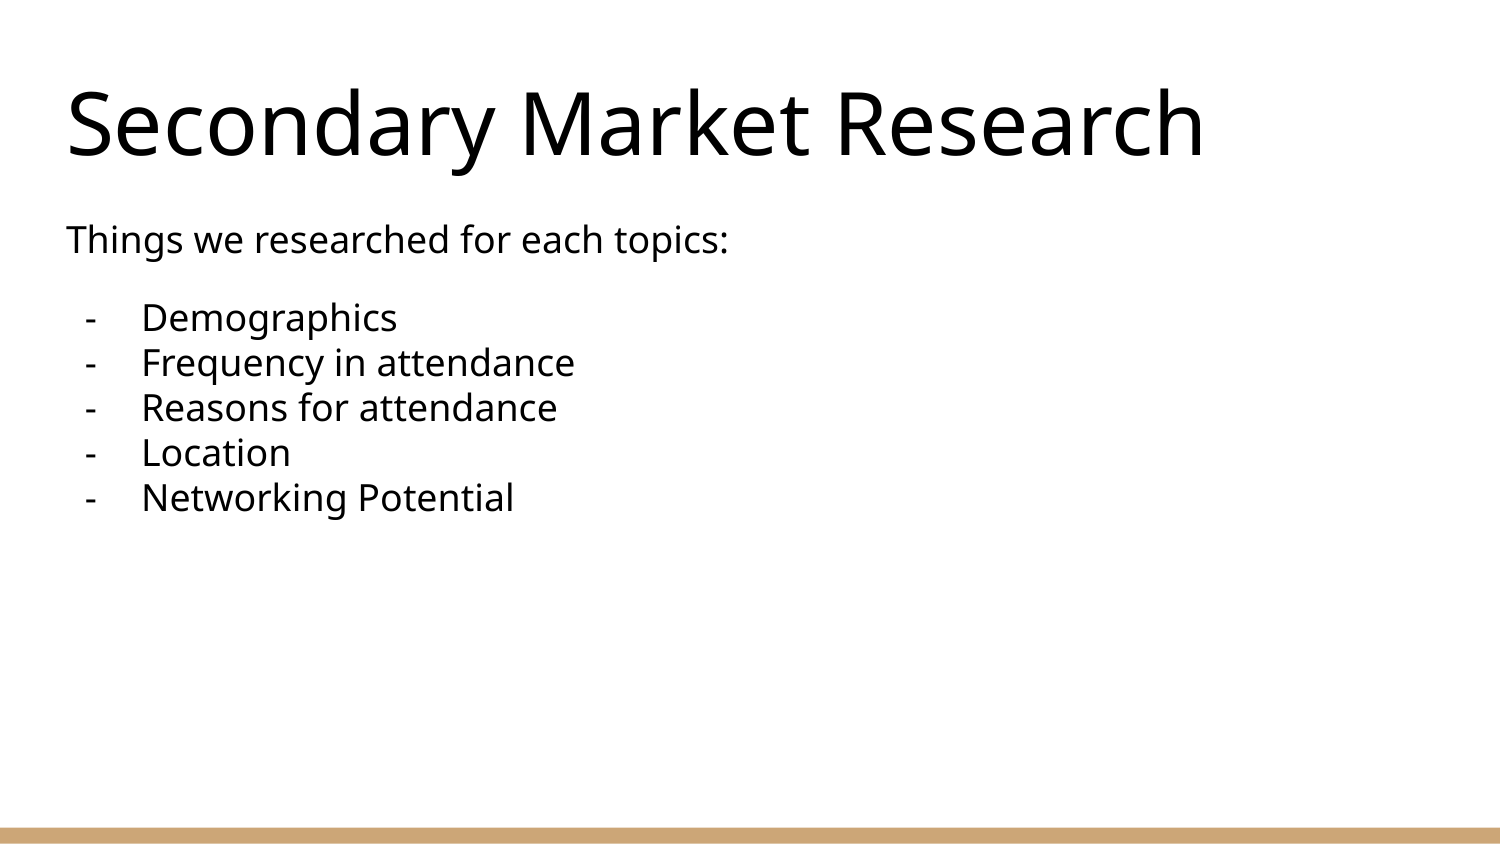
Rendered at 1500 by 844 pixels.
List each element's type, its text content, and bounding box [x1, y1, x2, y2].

list Things we researched for each topics: Demographics Frequency in attendance Reasons for attendance Location Networking Potential [51, 200, 1449, 752]
title Secondary Market Research [51, 51, 1449, 189]
